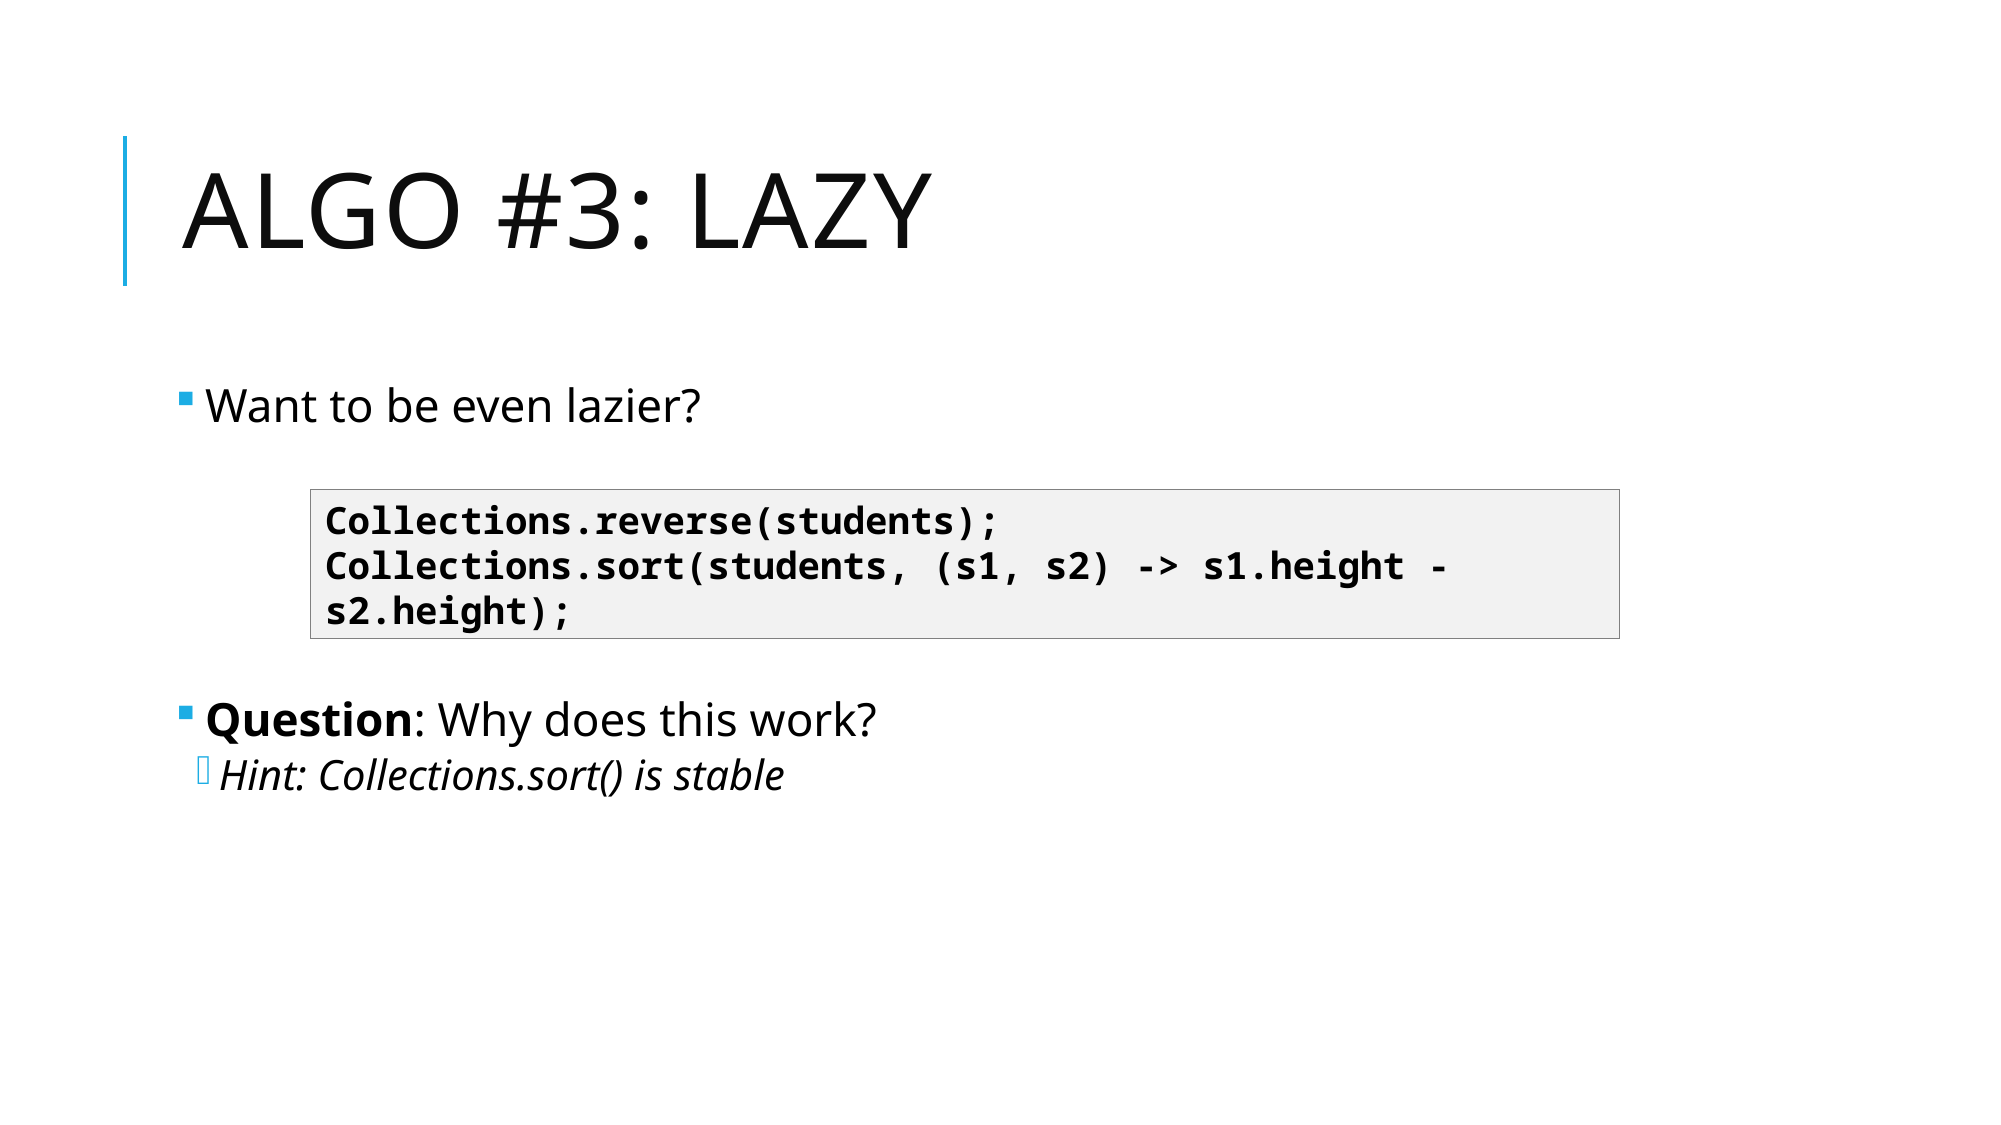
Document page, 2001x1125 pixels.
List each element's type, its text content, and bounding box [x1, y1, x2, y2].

title Algo #3: Lazy [168, 96, 1763, 342]
list Want to be even lazier? Question: Why does this work? Hint: Collections.sort() is stable [168, 375, 1763, 816]
text_box Collections.reverse(students); Collections.sort(students, (s1, s2) -> s1.height - s2.height); [310, 489, 1620, 639]
